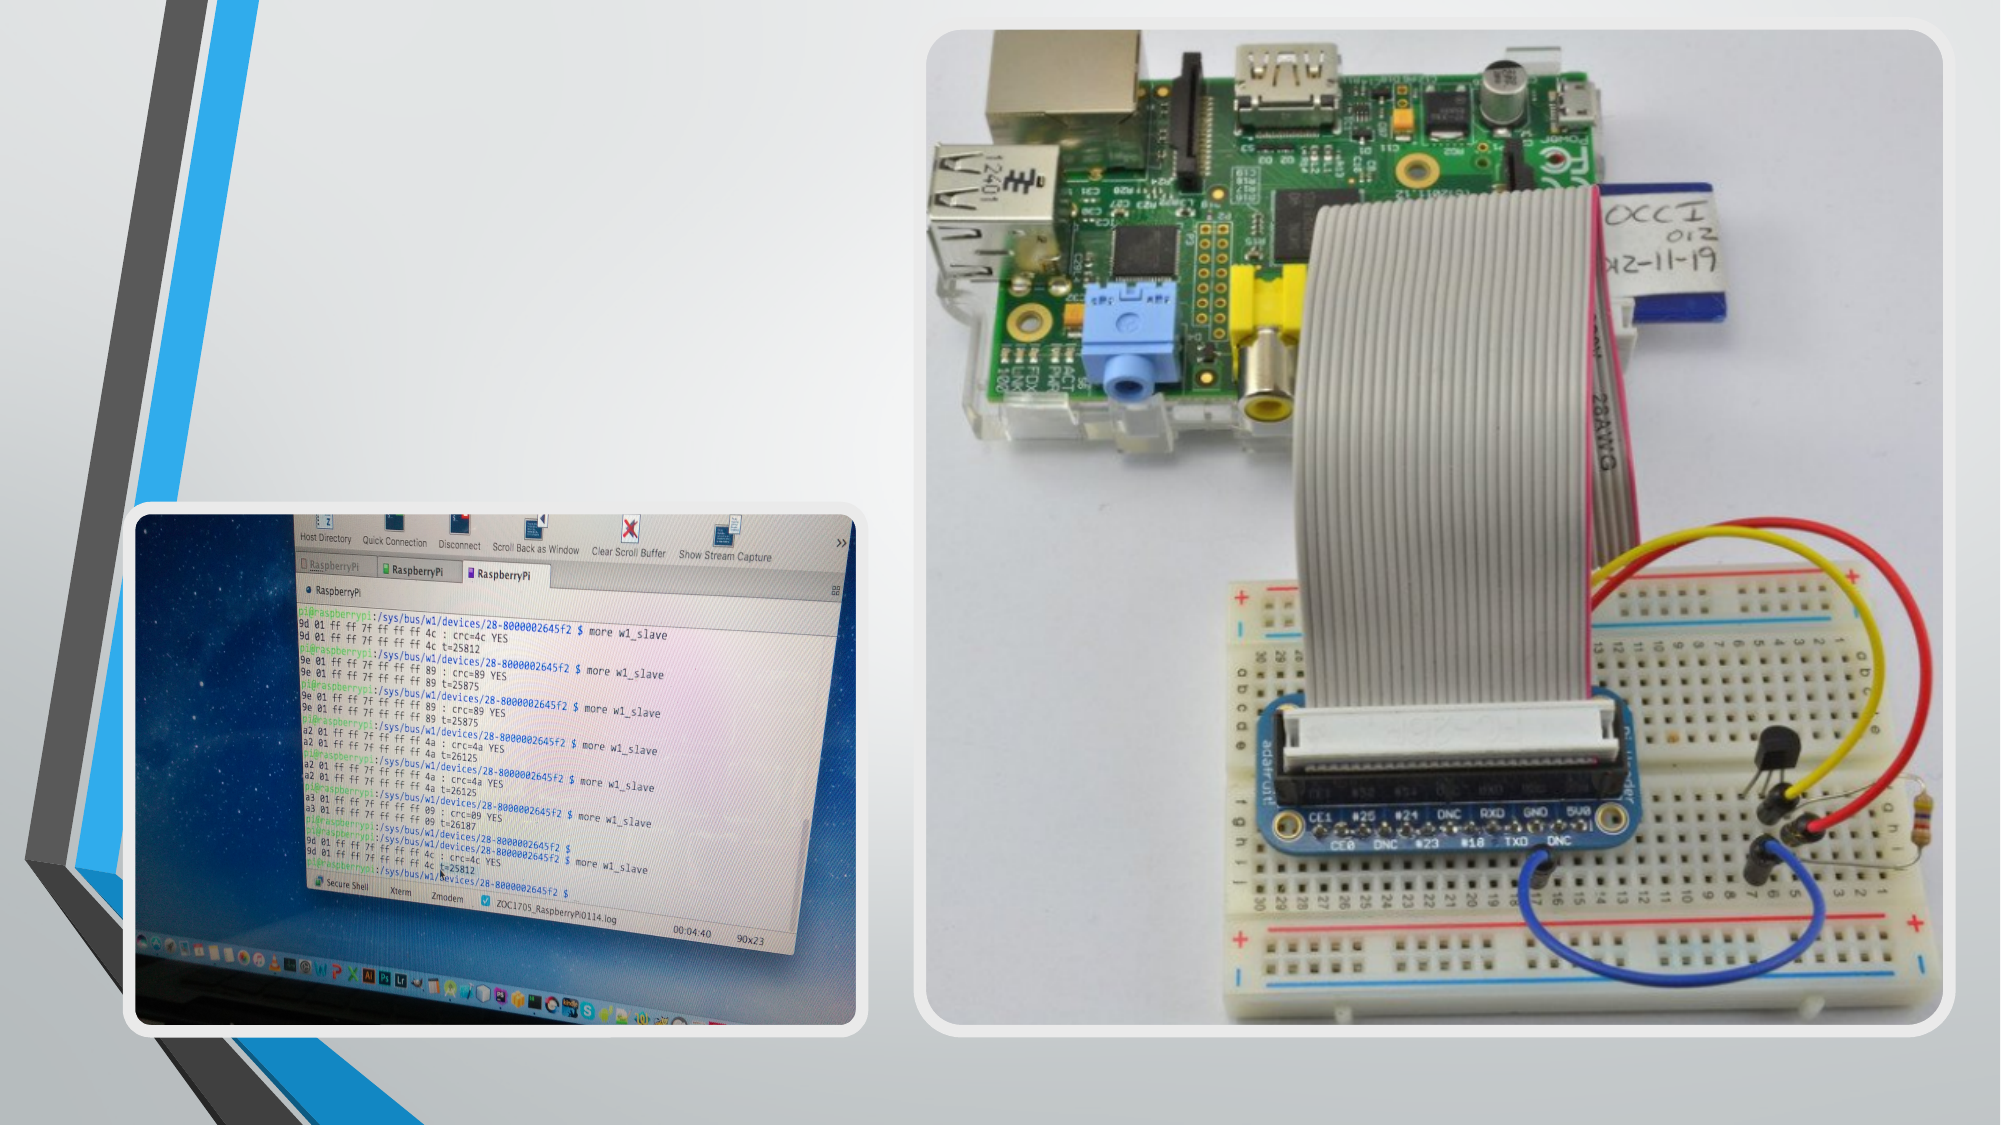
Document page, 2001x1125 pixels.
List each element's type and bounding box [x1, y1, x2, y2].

picture [128, 507, 863, 1032]
picture [919, 23, 1950, 1032]
